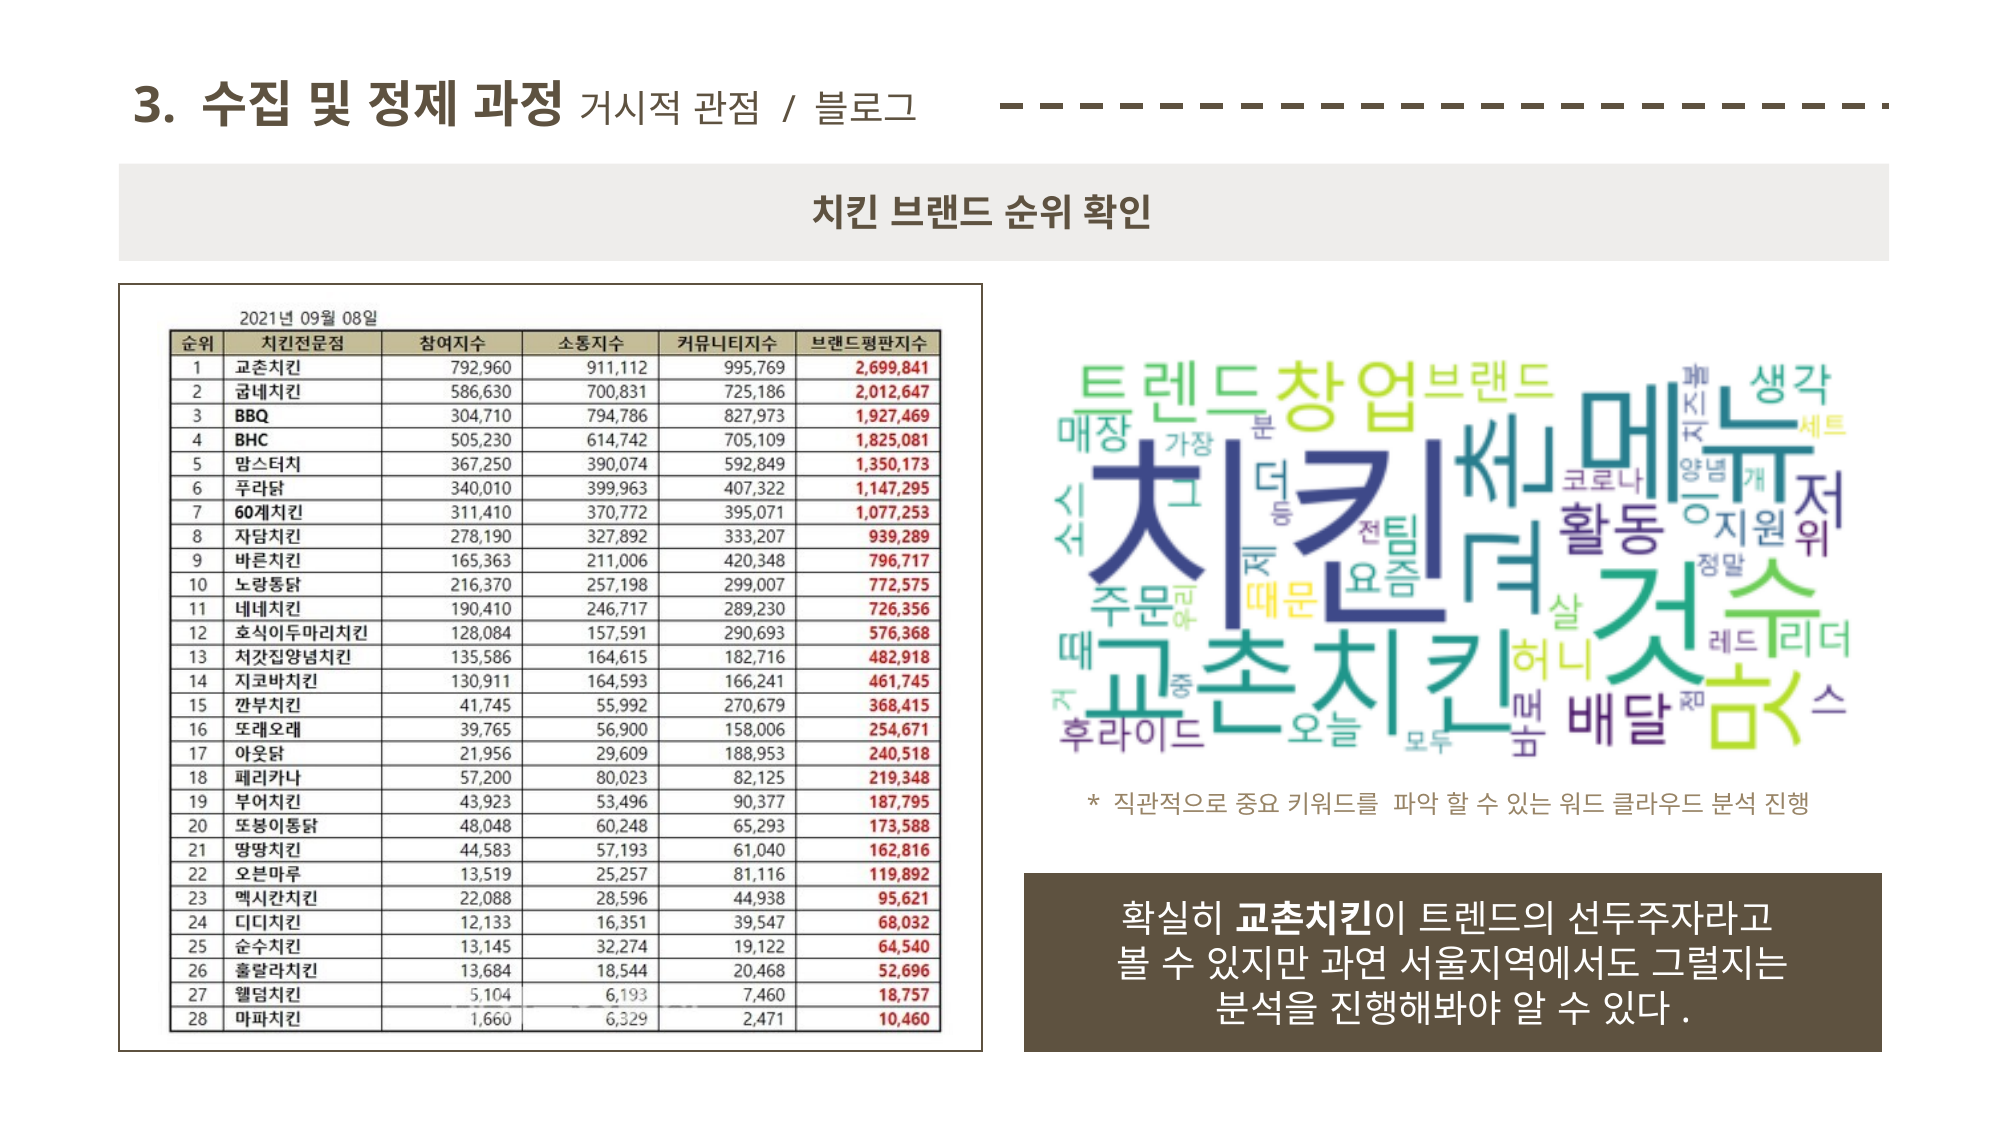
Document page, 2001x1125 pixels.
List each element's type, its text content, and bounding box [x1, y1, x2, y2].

picture [157, 292, 953, 1044]
text_box [118, 163, 1890, 262]
picture [1034, 346, 1873, 781]
text_box 확실히 교촌치킨이 트렌드의 선두주자라고 볼 수 있지만 과연 서울지역에서도 그럴지는 분석을 진행해봐야 알 수 있다. [1024, 873, 1882, 1052]
text_box [118, 283, 983, 1052]
text_box * 직관적으로 중요 키워드를 파악 할 수 있는 워드 클라우드 분석 진행 [1025, 781, 1873, 827]
text_box 3. 수집 및 정제 과정 거시적 관점 / 블로그 [118, 47, 1050, 165]
text_box 치킨 브랜드 순위 확인 [751, 181, 1214, 242]
